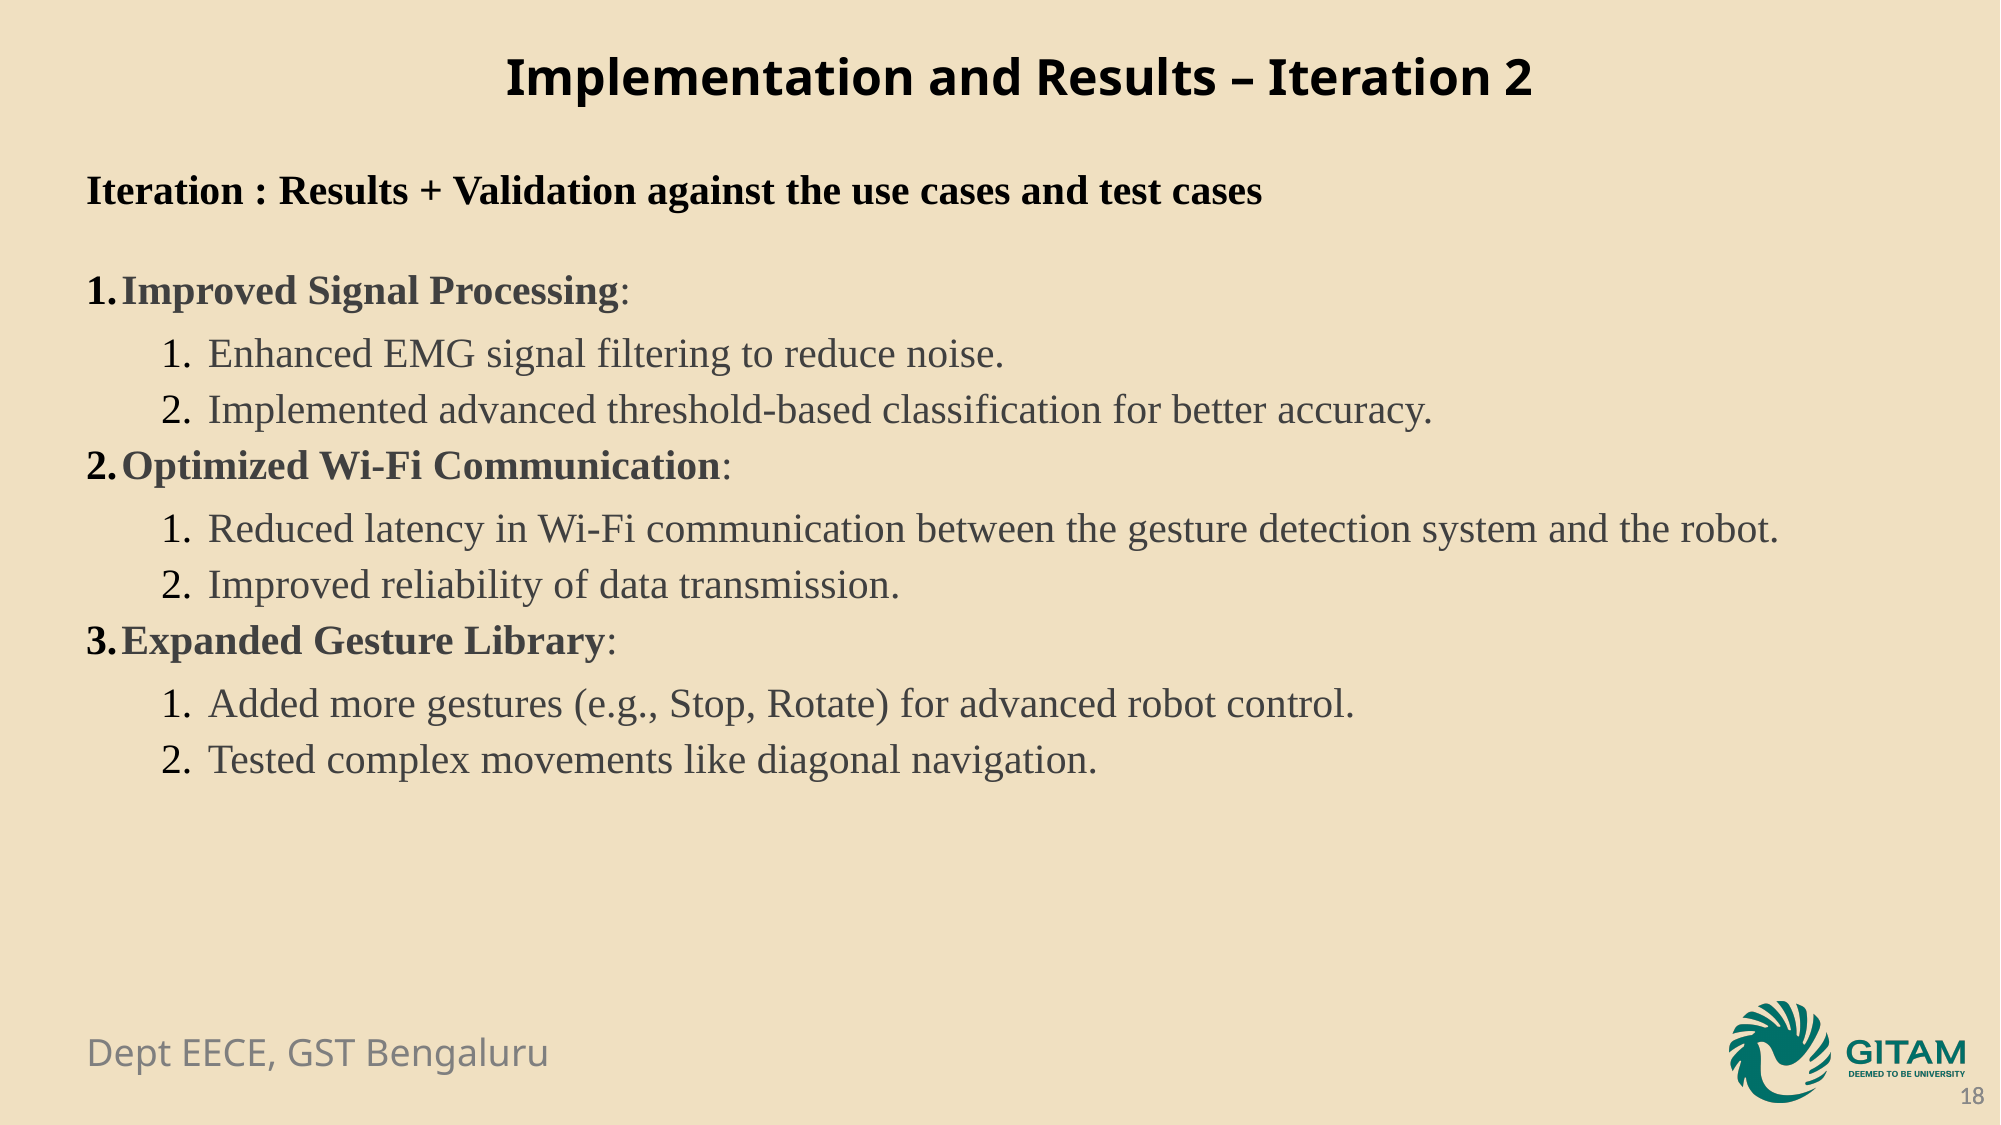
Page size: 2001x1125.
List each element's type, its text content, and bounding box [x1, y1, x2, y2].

text_box Implementation and Results – Iteration 2 [163, 38, 1889, 119]
text_box 18 [1549, 1065, 2000, 1125]
text_box Iteration : Results + Validation against the use cases and test cases Improved Signal Processing: Enhanced EMG signal filtering to reduce noise. Implemented advanced threshold-based classification for better accuracy. Optimized Wi-Fi Communication: Reduced latency in Wi-Fi communication between the gesture detection system and the robot. Improved reliability of data transmission. Expanded Gesture Library: Added more gestures (e.g., Stop, Rotate) for advanced robot control. Tested complex movements like diagonal navigation. [71, 155, 1930, 1097]
picture [1930, 1001, 1965, 1065]
